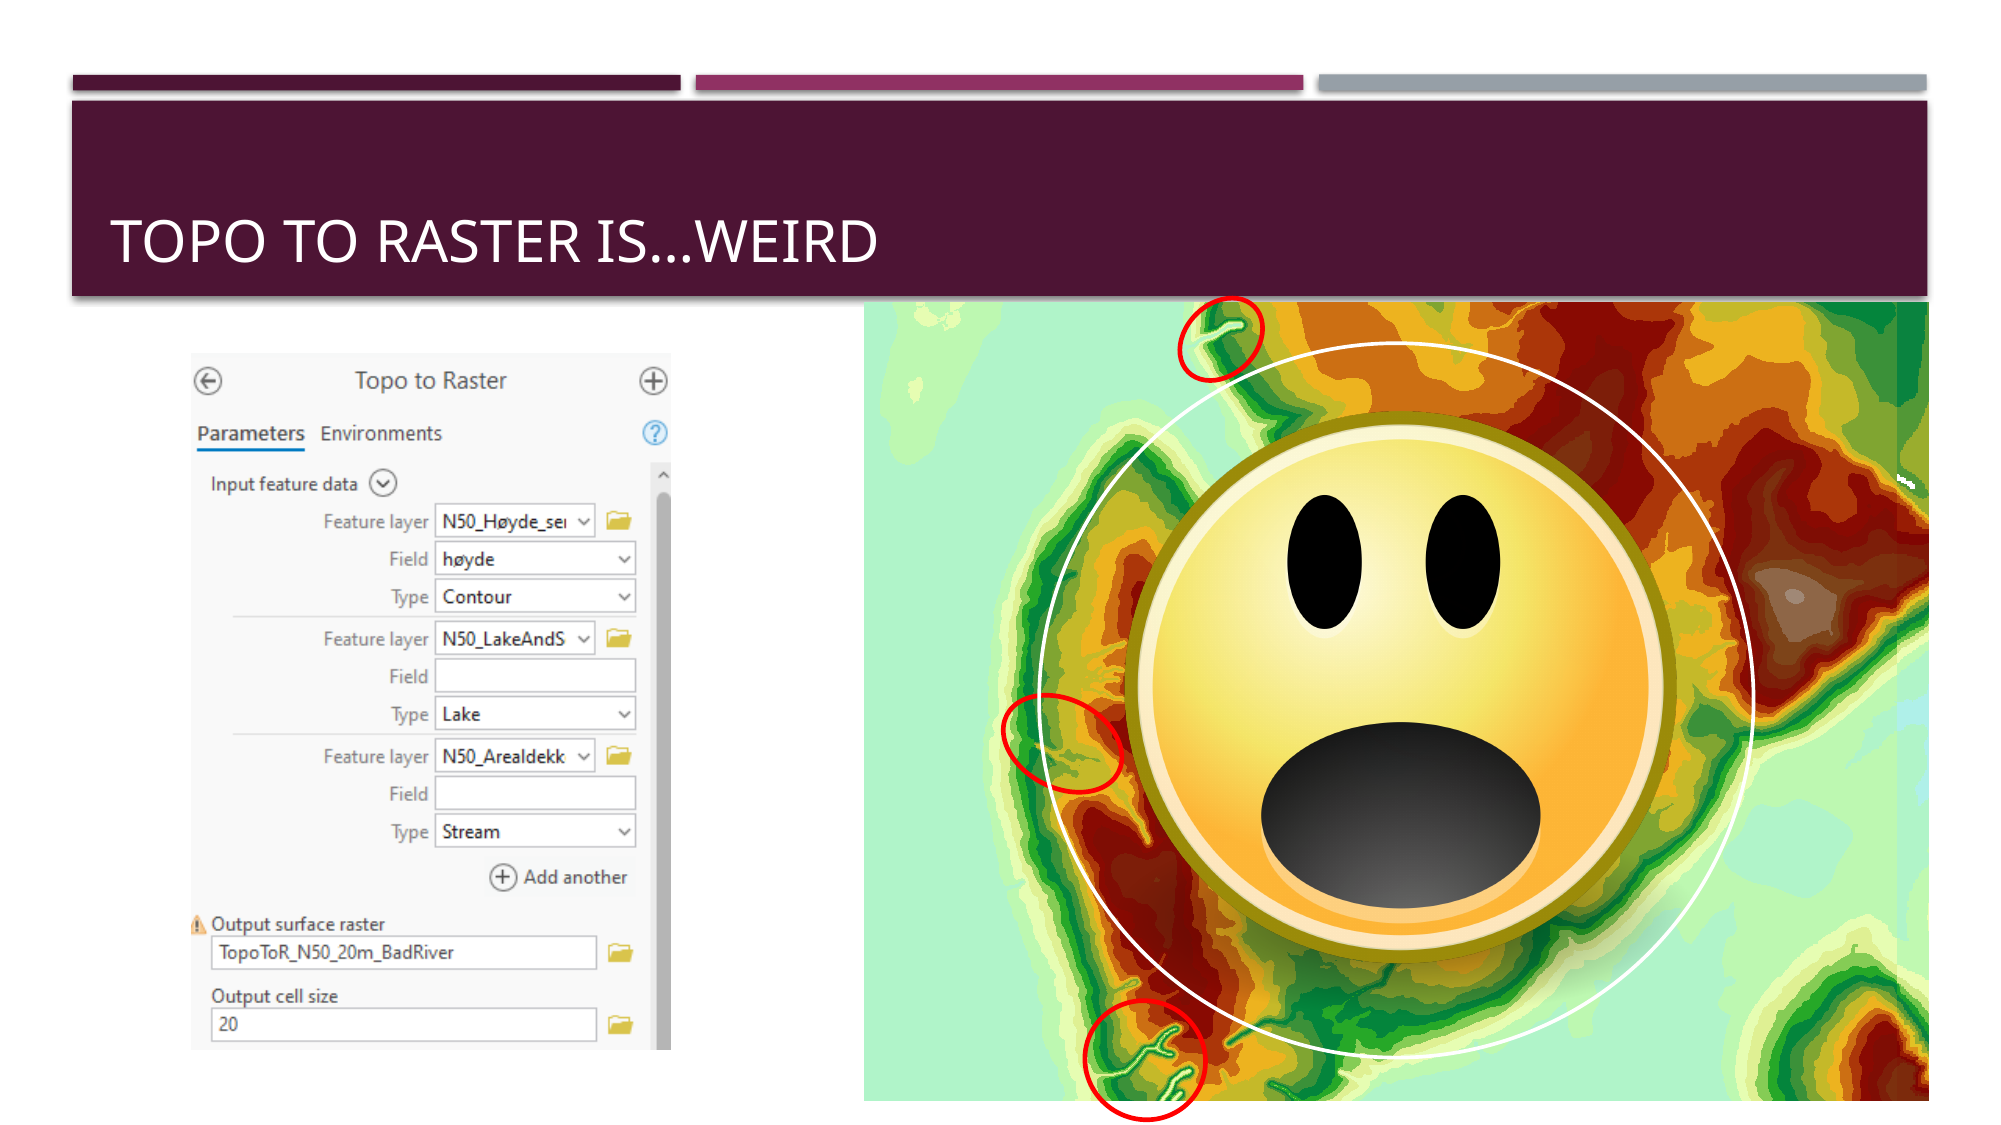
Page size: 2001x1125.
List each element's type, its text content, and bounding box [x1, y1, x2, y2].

text_box [1110, 1110, 1183, 1122]
title Topo to raster is…weird [95, 115, 1905, 282]
picture [190, 353, 672, 1050]
text_box [1214, 296, 1249, 300]
picture [863, 301, 1929, 1102]
